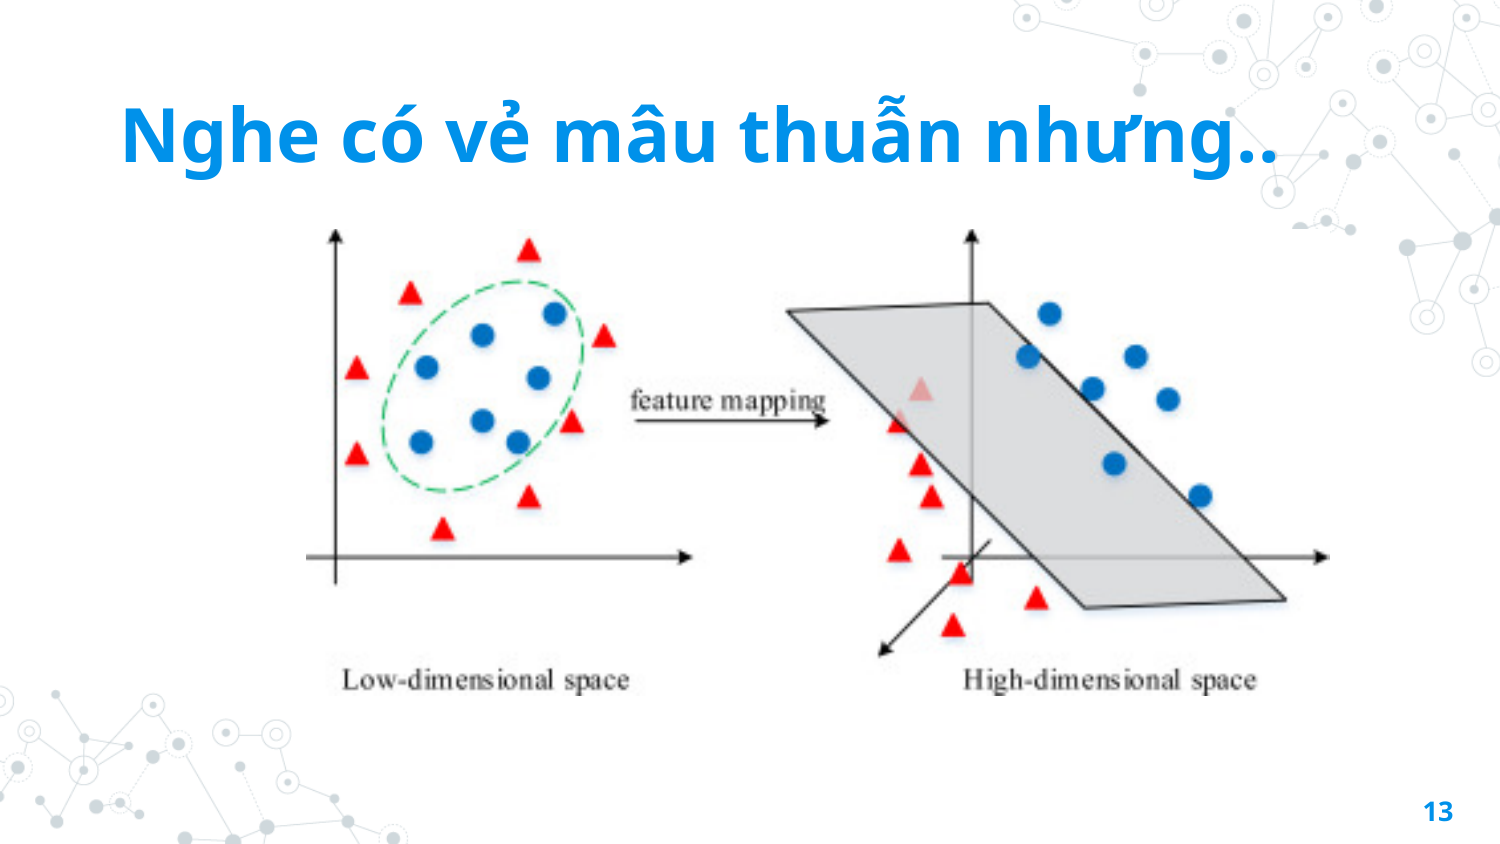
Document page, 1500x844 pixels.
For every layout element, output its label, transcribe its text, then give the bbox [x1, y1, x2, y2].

title Nghe có vẻ mâu thuẫn nhưng.. [104, 77, 1347, 193]
picture [0, 0, 1500, 844]
slide_number 13 [1378, 779, 1469, 844]
